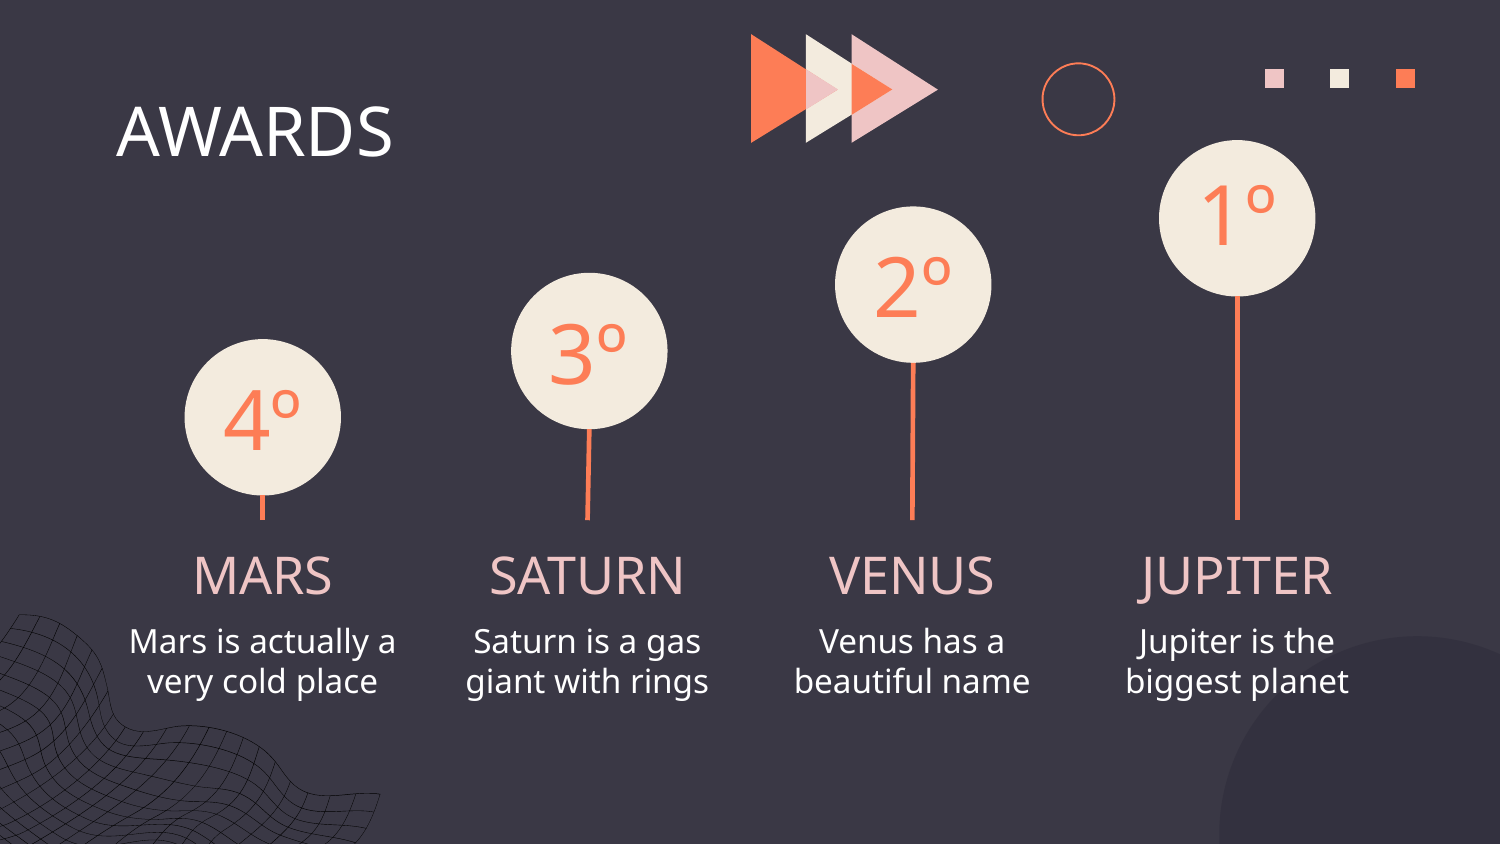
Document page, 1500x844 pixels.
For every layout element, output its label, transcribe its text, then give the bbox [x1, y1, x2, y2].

title AWARDS [101, 72, 1399, 167]
text_box [843, 206, 984, 250]
title SATURN [431, 520, 744, 613]
text_box [518, 385, 660, 430]
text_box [1264, 69, 1416, 89]
title JUPITER [1081, 520, 1394, 613]
text_box [1170, 140, 1305, 178]
text_box [1164, 246, 1311, 297]
subtitle Venus has a beautiful name [756, 613, 1069, 708]
text_box 4º [168, 383, 357, 452]
text_box 3º [494, 317, 682, 385]
text_box 2º [819, 250, 1008, 319]
text_box [192, 339, 334, 383]
subtitle Jupiter is the biggest planet [1081, 613, 1394, 708]
title MARS [106, 520, 419, 613]
subtitle Saturn is a gas giant with rings [431, 613, 744, 708]
text_box 1º [1143, 178, 1332, 246]
title VENUS [756, 520, 1069, 613]
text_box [750, 33, 939, 144]
text_box [518, 272, 660, 317]
text_box [843, 319, 984, 363]
text_box [192, 452, 333, 496]
subtitle Mars is actually a very cold place [106, 613, 419, 708]
